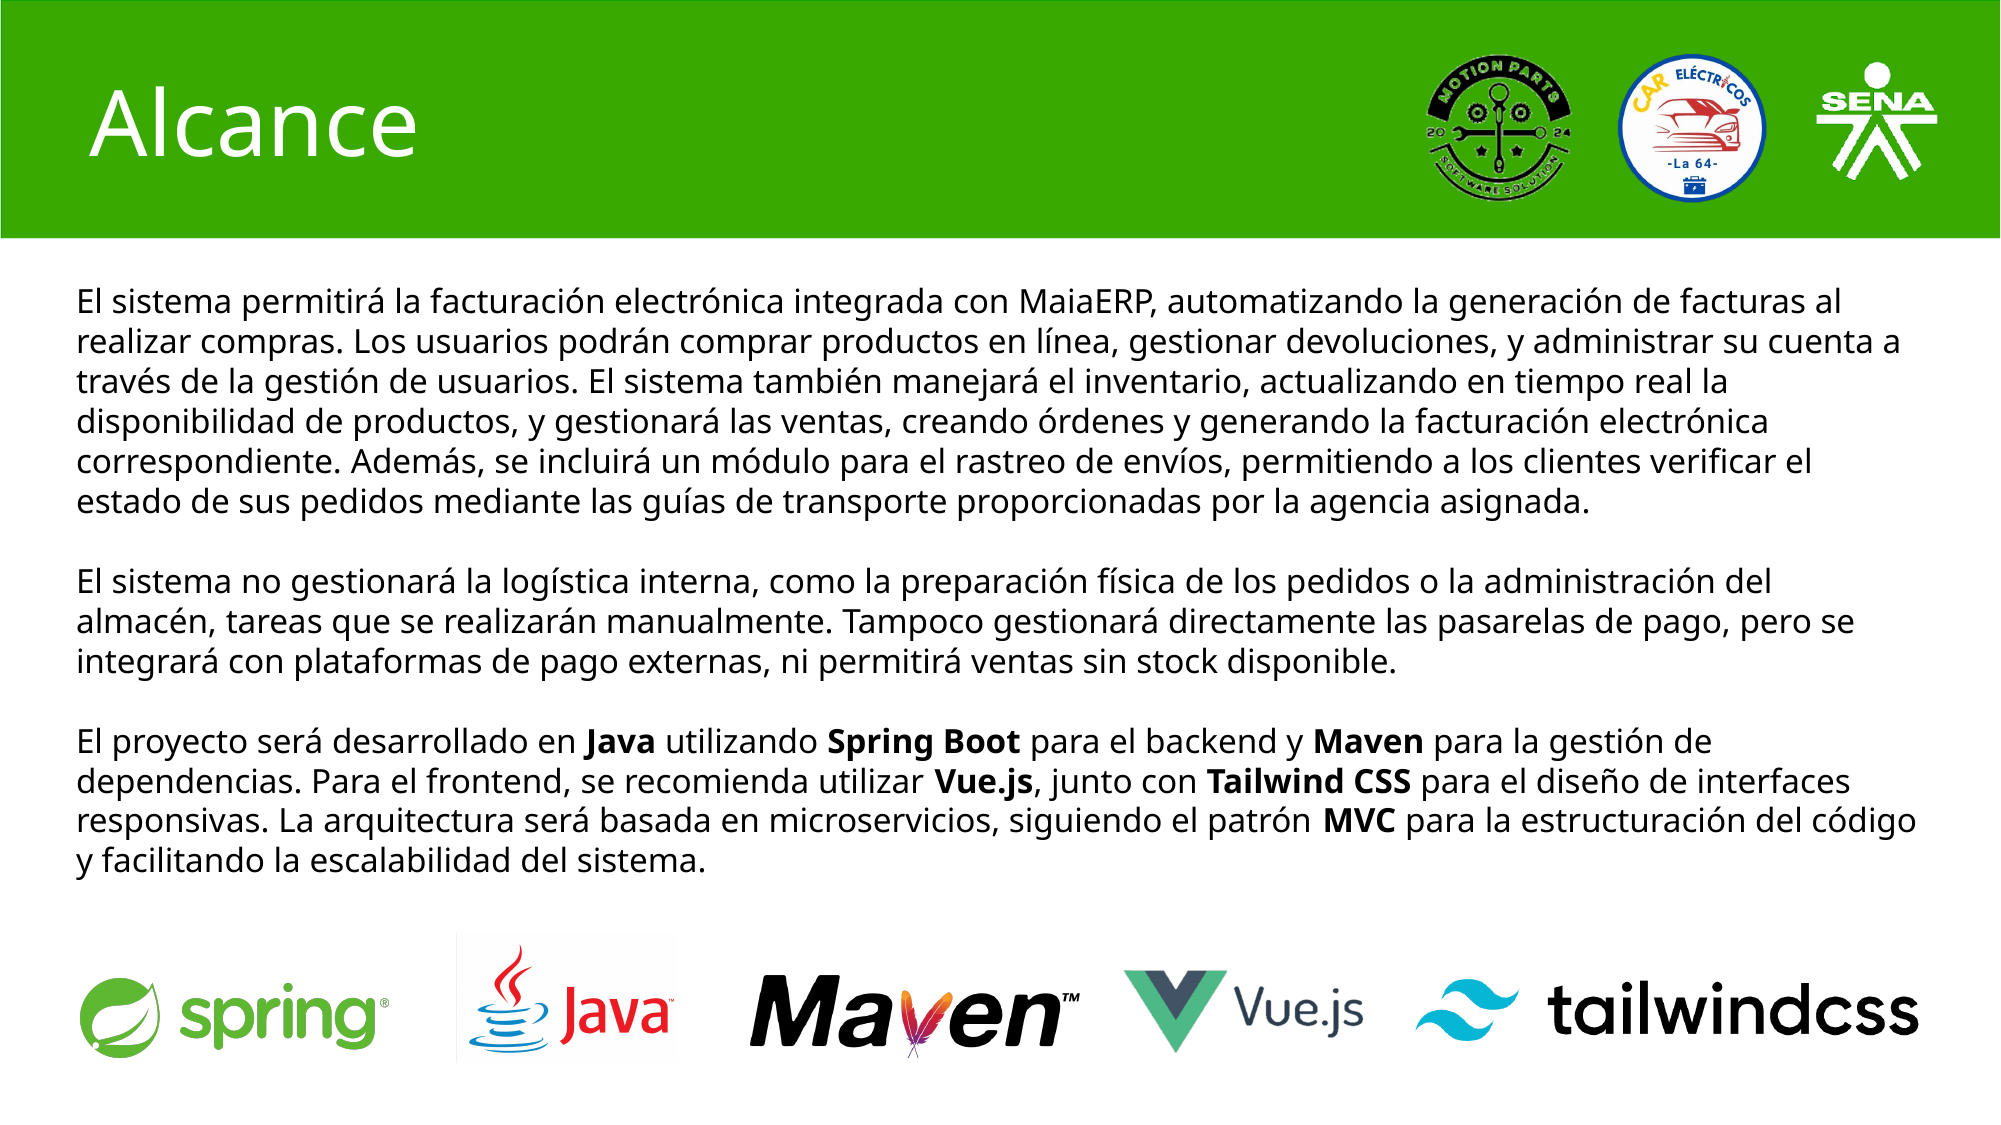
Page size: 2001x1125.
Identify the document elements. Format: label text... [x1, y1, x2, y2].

title Alcance [74, 18, 1361, 236]
picture [0, 0, 2001, 1125]
text_box El sistema permitirá la facturación electrónica integrada con MaiaERP, automatizando la generación de facturas al realizar compras. Los usuarios podrán comprar productos en línea, gestionar devoluciones, y administrar su cuenta a través de la gestión de usuarios. El sistema también manejará el inventario, actualizando en tiempo real la disponibilidad de productos, y gestionará las ventas, creando órdenes y generando la facturación electrónica correspondiente. Además, se incluirá un módulo para el rastreo de envíos, permitiendo a los clientes verificar el estado de sus pedidos mediante las guías de transporte proporcionadas por la agencia asignada. El sistema no gestionará la logística interna, como la preparación física de los pedidos o la administración del almacén, tareas que se realizarán manualmente. Tampoco gestionará directamente las pasarelas de pago, pero se integrará con plataformas de pago externas, ni permitirá ventas sin stock disponible. El proyecto será desarrollado en Java utilizando Spring Boot para el backend y Maven para la gestión de dependencias. Para el frontend, se recomienda utilizar Vue.js, junto con Tailwind CSS para el diseño de interfaces responsivas. La arquitectura será basada en microservicios, siguiendo el patrón MVC para la estructuración del código y facilitando la escalabilidad del sistema. [61, 273, 1939, 887]
title Alcance [1637, 18, 1800, 236]
